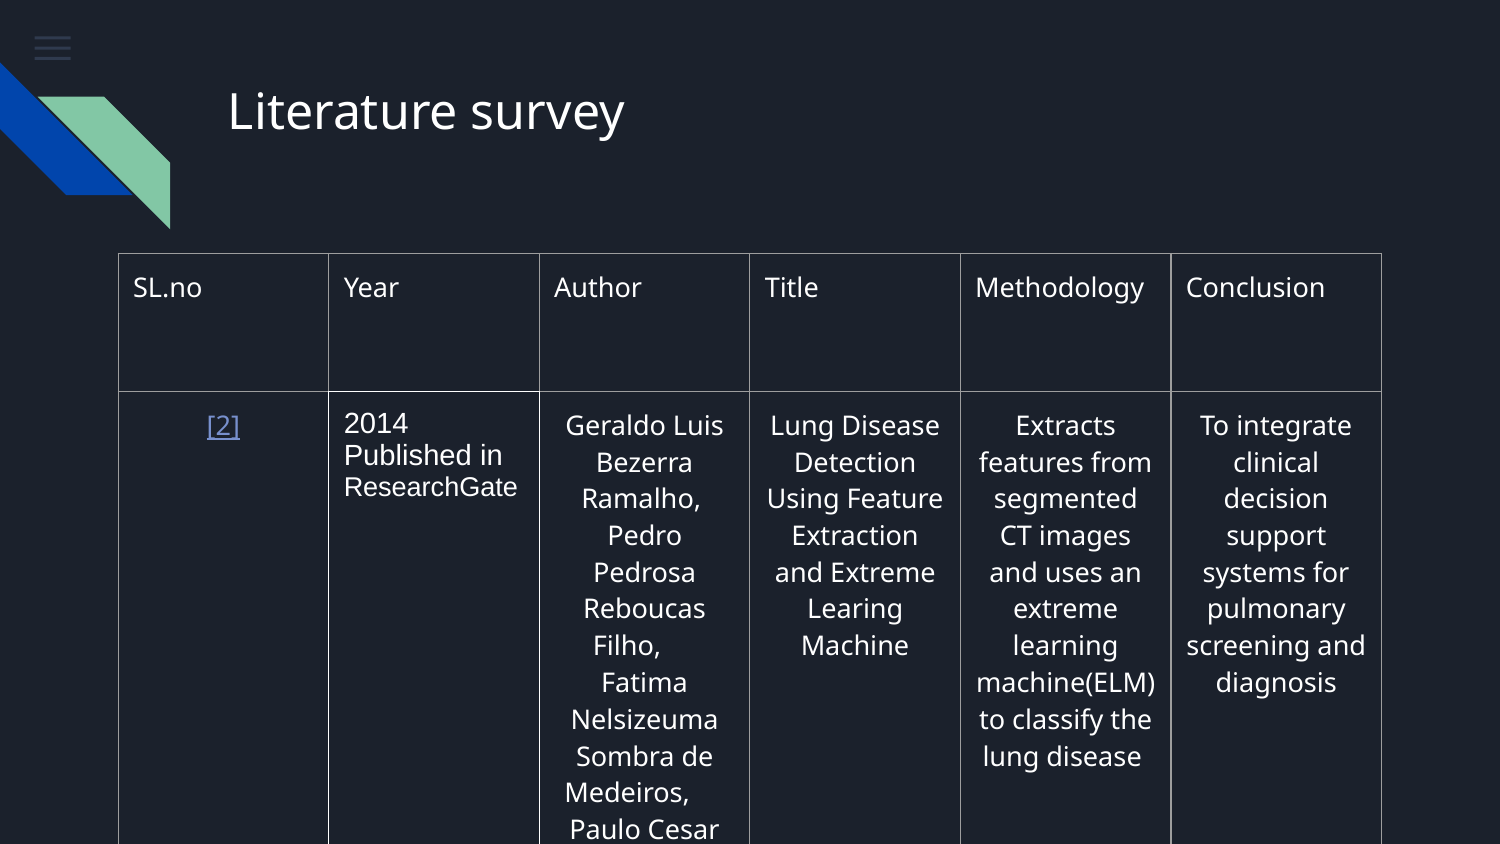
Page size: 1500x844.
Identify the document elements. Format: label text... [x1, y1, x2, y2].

table_cell Geraldo Luis Bezerra Ramalho, Pedro Pedrosa Reboucas Filho, Fatima Nelsizeuma Sombra de Medeiros, Paulo Cesar Cortez [540, 392, 749, 844]
title Literature survey [212, 64, 1368, 215]
table_header SL.no [119, 254, 328, 391]
table_header Title [750, 254, 960, 391]
table_cell To integrate clinical decision support systems for pulmonary screening and diagnosis [1172, 392, 1381, 844]
table_header Year [329, 254, 539, 391]
table_cell Extracts features from segmented CT images and uses an extreme learning machine(ELM) to classify the lung disease [961, 392, 1170, 844]
table_header Author [540, 254, 749, 391]
table_cell Lung Disease Detection Using Feature Extraction and Extreme Learing Machine [750, 392, 960, 844]
table_cell [2] [119, 392, 328, 844]
table_header Methodology [961, 254, 1170, 391]
table_header Conclusion [1172, 254, 1381, 391]
table_cell 2014 Published in ResearchGate [329, 392, 539, 844]
